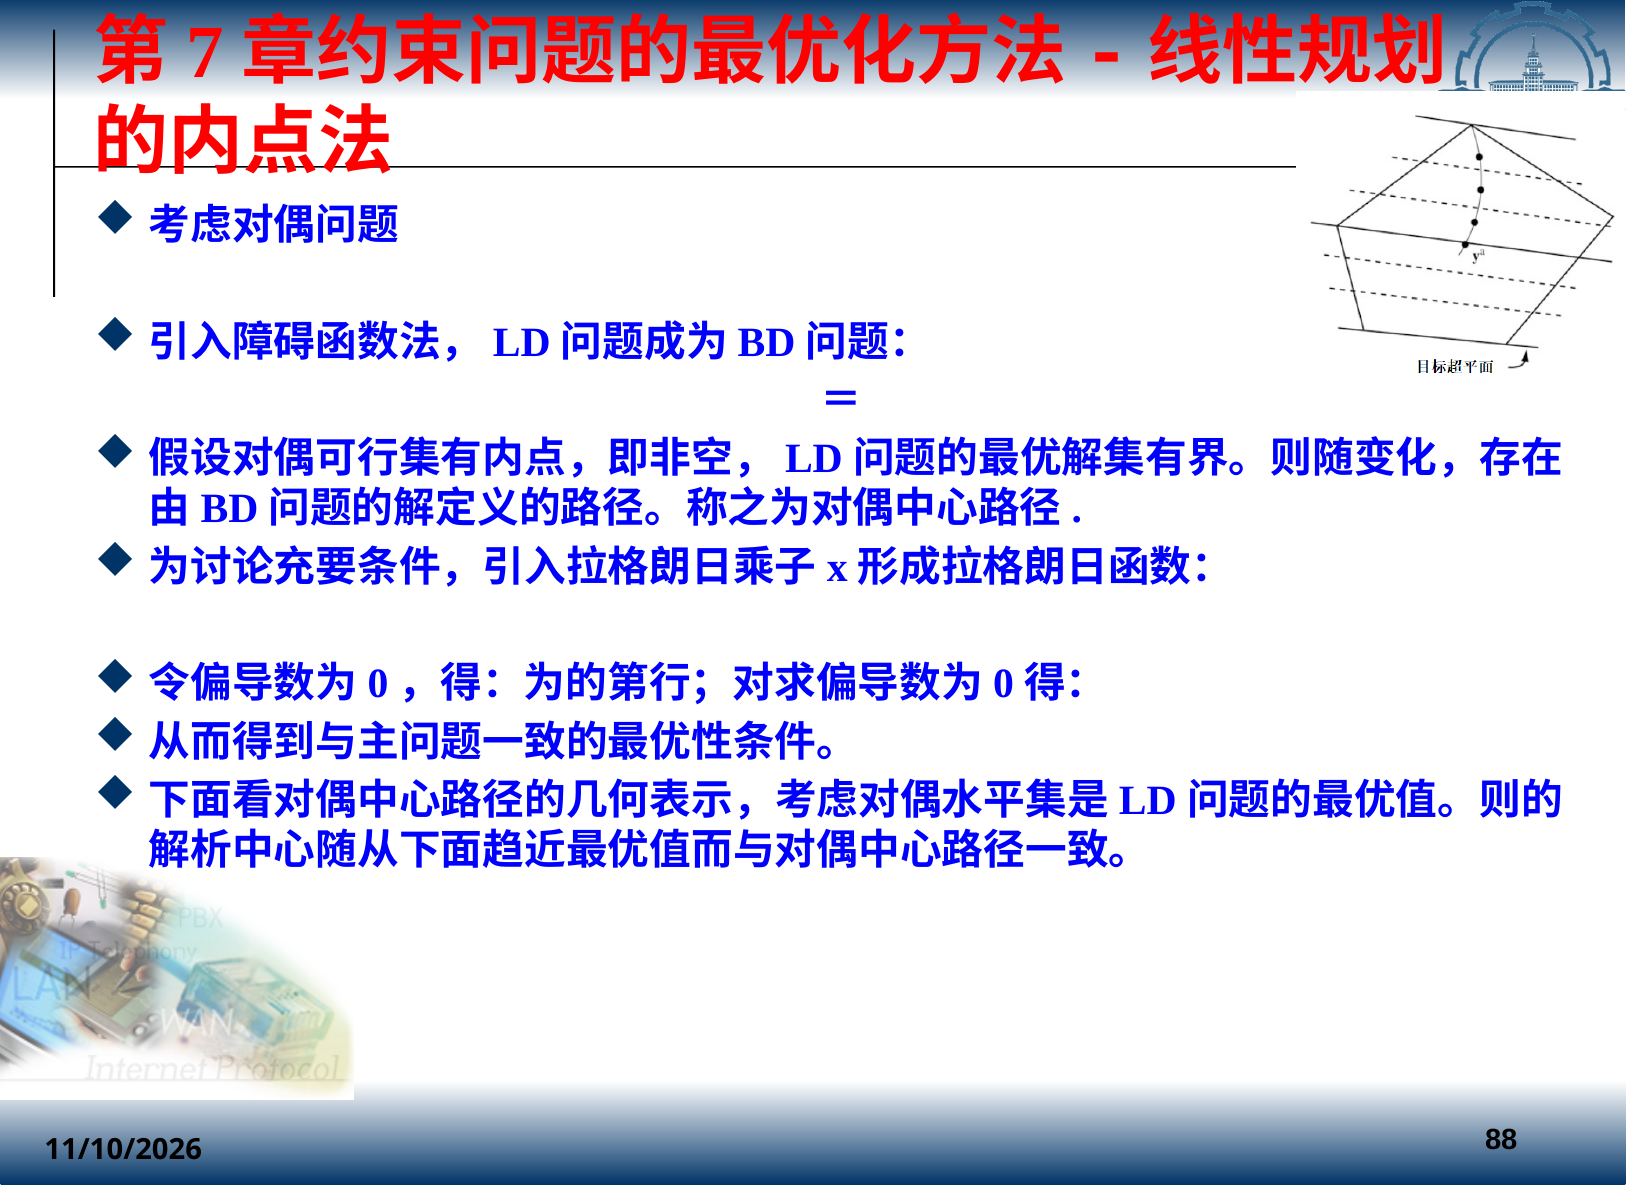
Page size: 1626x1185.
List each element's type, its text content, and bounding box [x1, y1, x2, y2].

picture [1296, 1, 1626, 381]
picture [291, 857, 301, 862]
title 第7章约束问题的最优化方法-线性规划的内点法 [78, 29, 1498, 155]
picture [336, 857, 354, 863]
picture [0, 857, 354, 1100]
